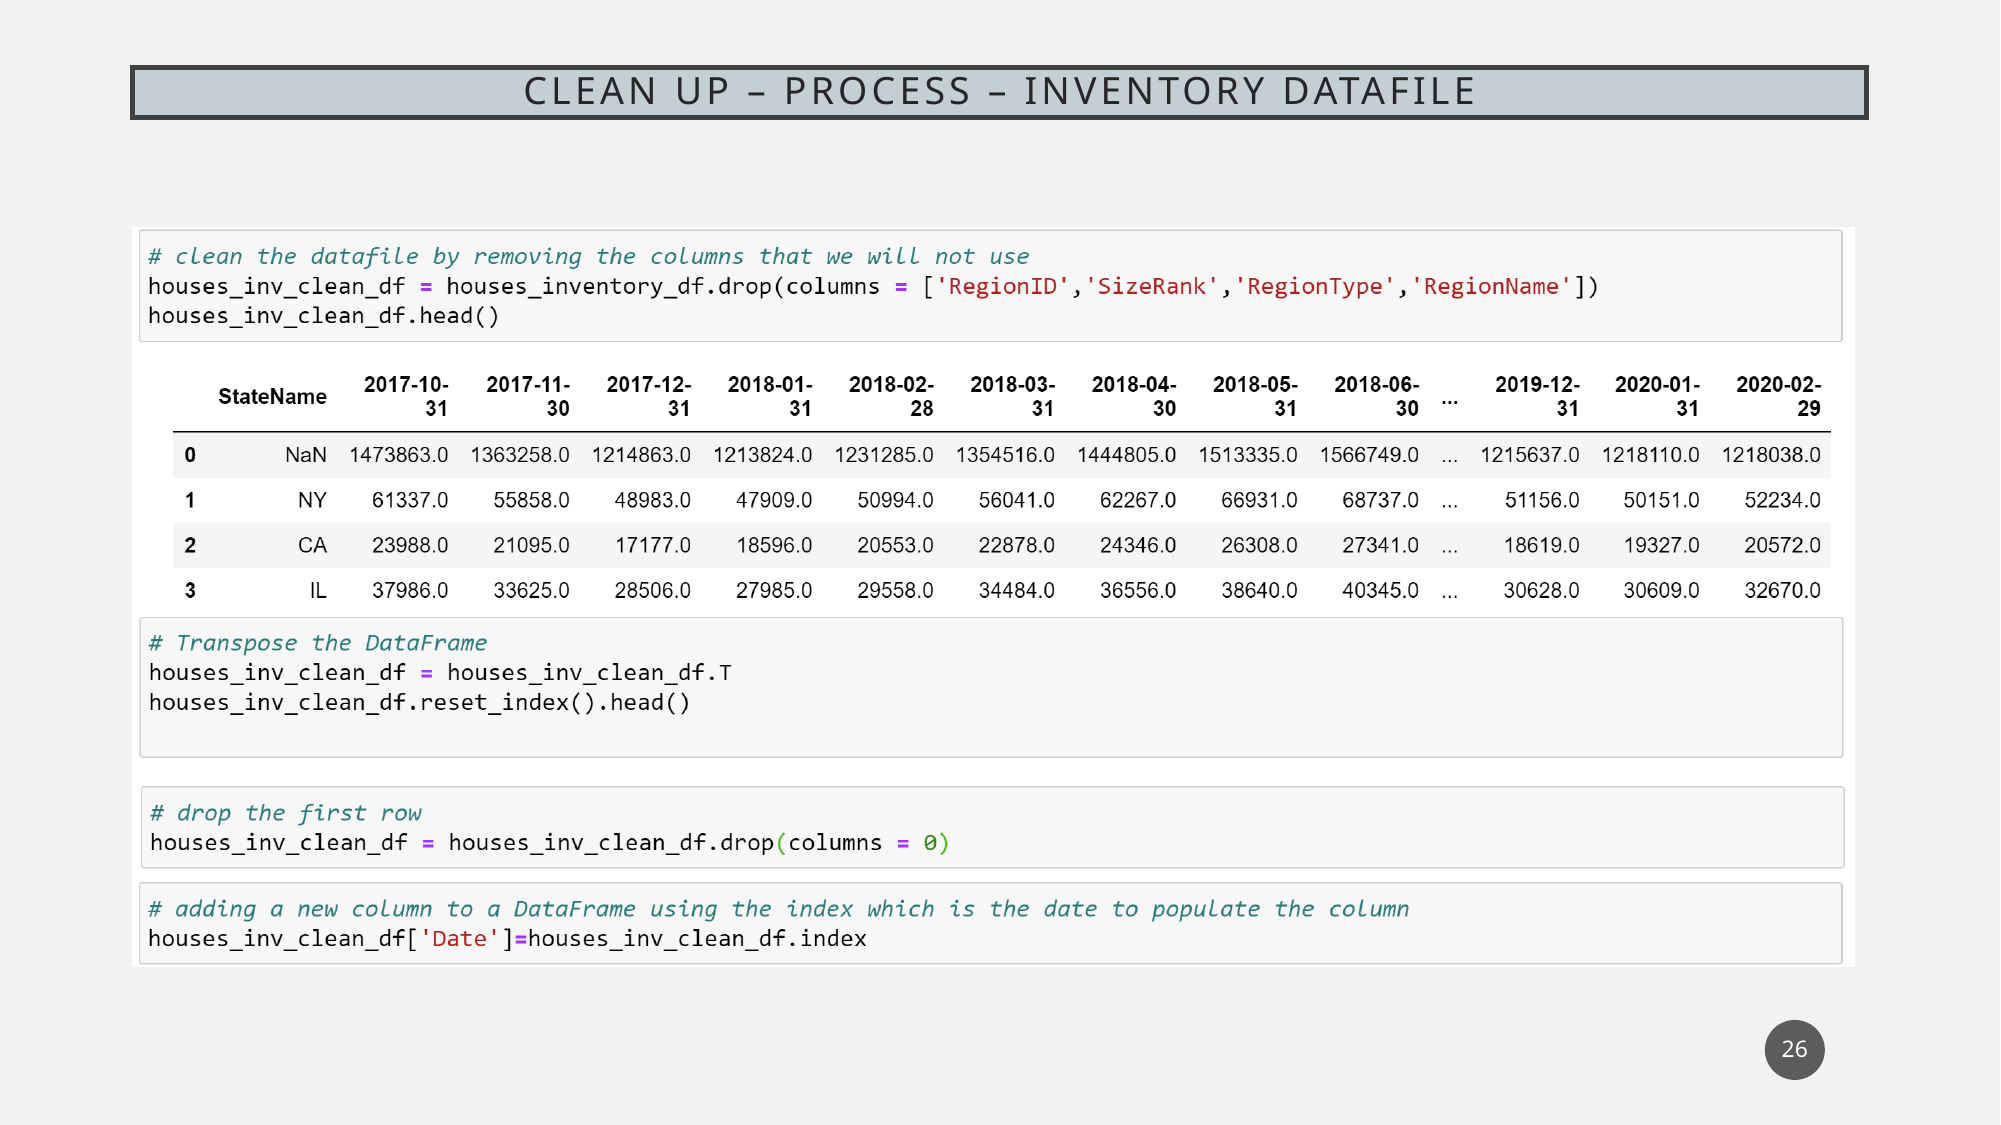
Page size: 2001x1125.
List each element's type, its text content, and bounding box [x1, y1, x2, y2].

slide_number 26 [1764, 1019, 1825, 1080]
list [132, 227, 1855, 967]
title Clean up – process – inventory datafile [130, 65, 1869, 120]
